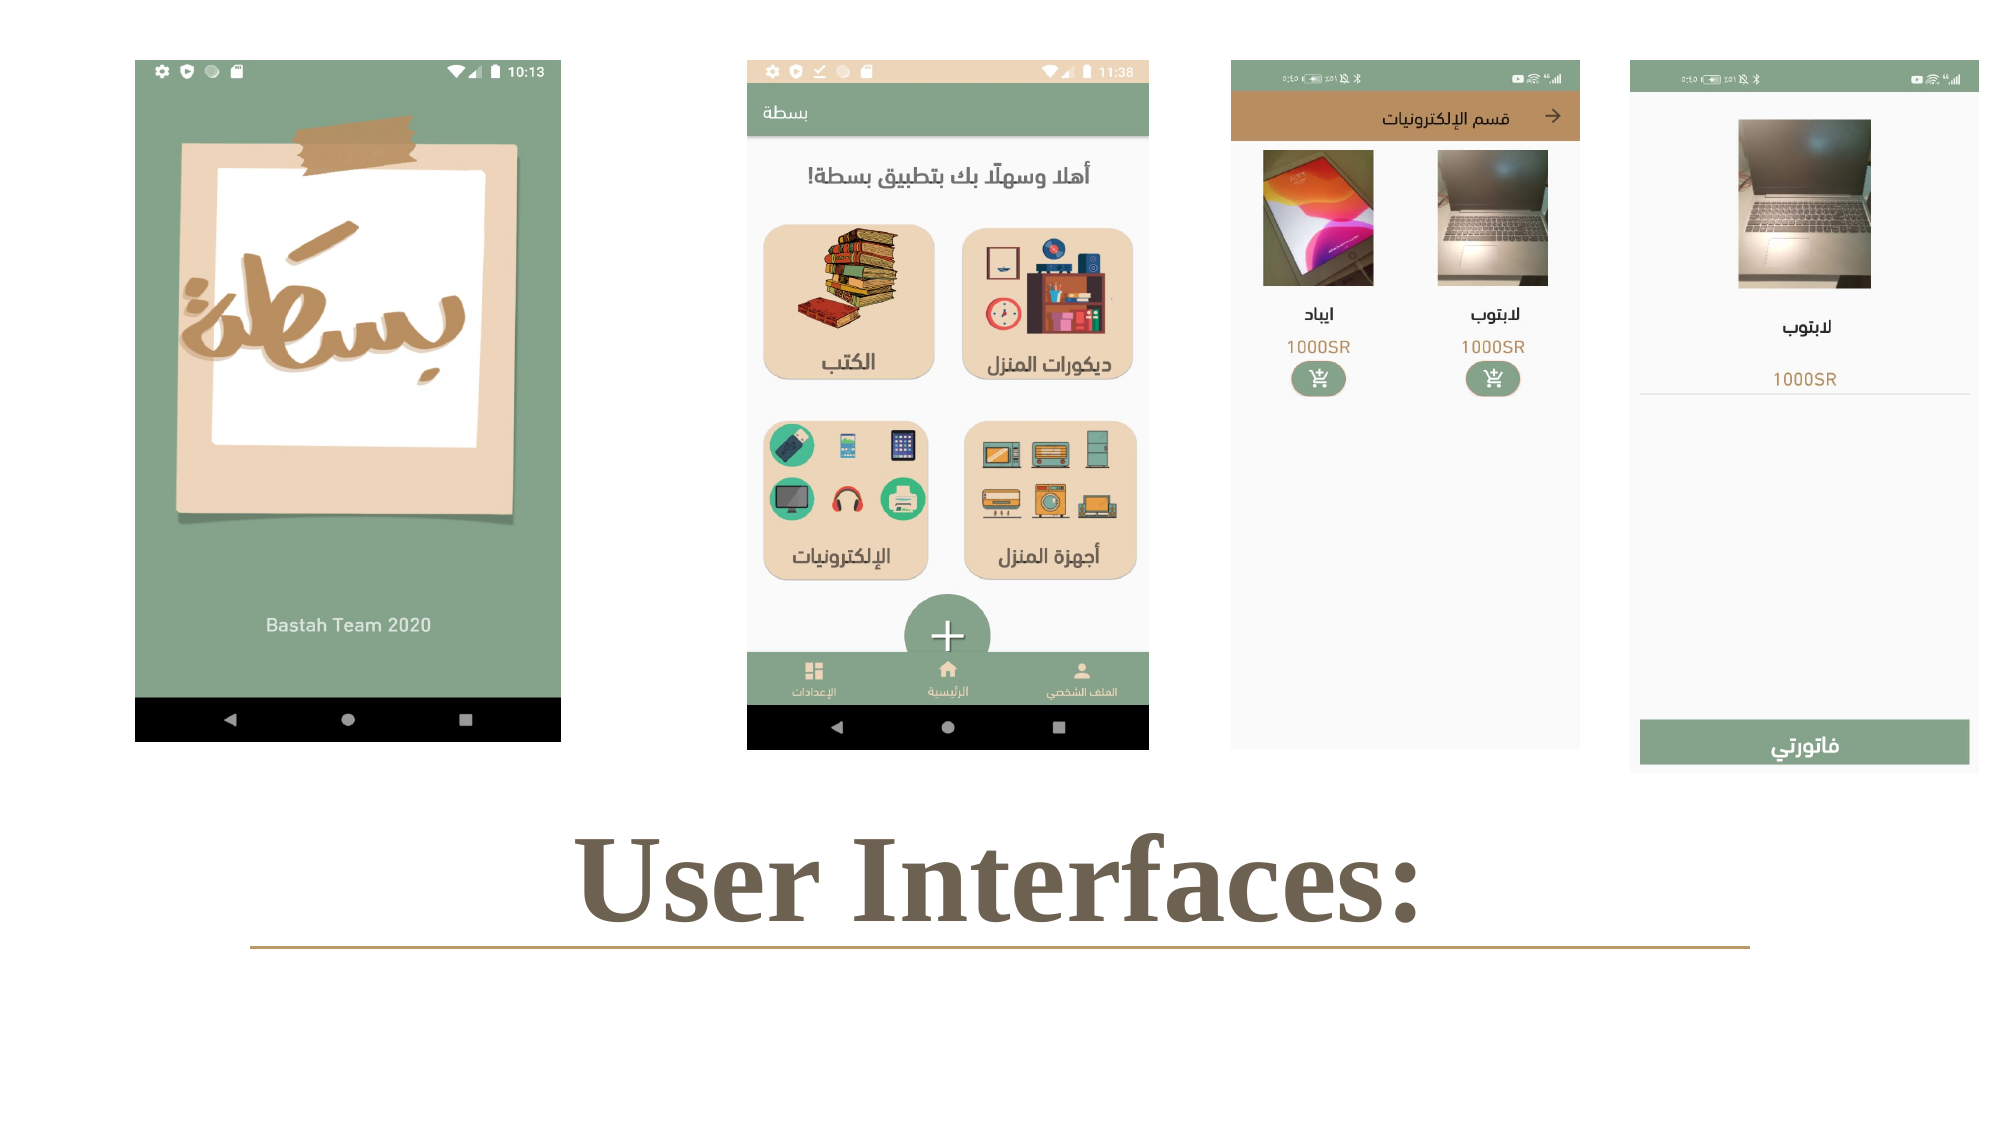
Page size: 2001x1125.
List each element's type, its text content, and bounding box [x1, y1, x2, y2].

picture [1630, 60, 1979, 774]
picture [1231, 60, 1580, 750]
title User Interfaces: [105, 773, 1895, 957]
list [135, 60, 561, 742]
picture [747, 60, 1149, 750]
